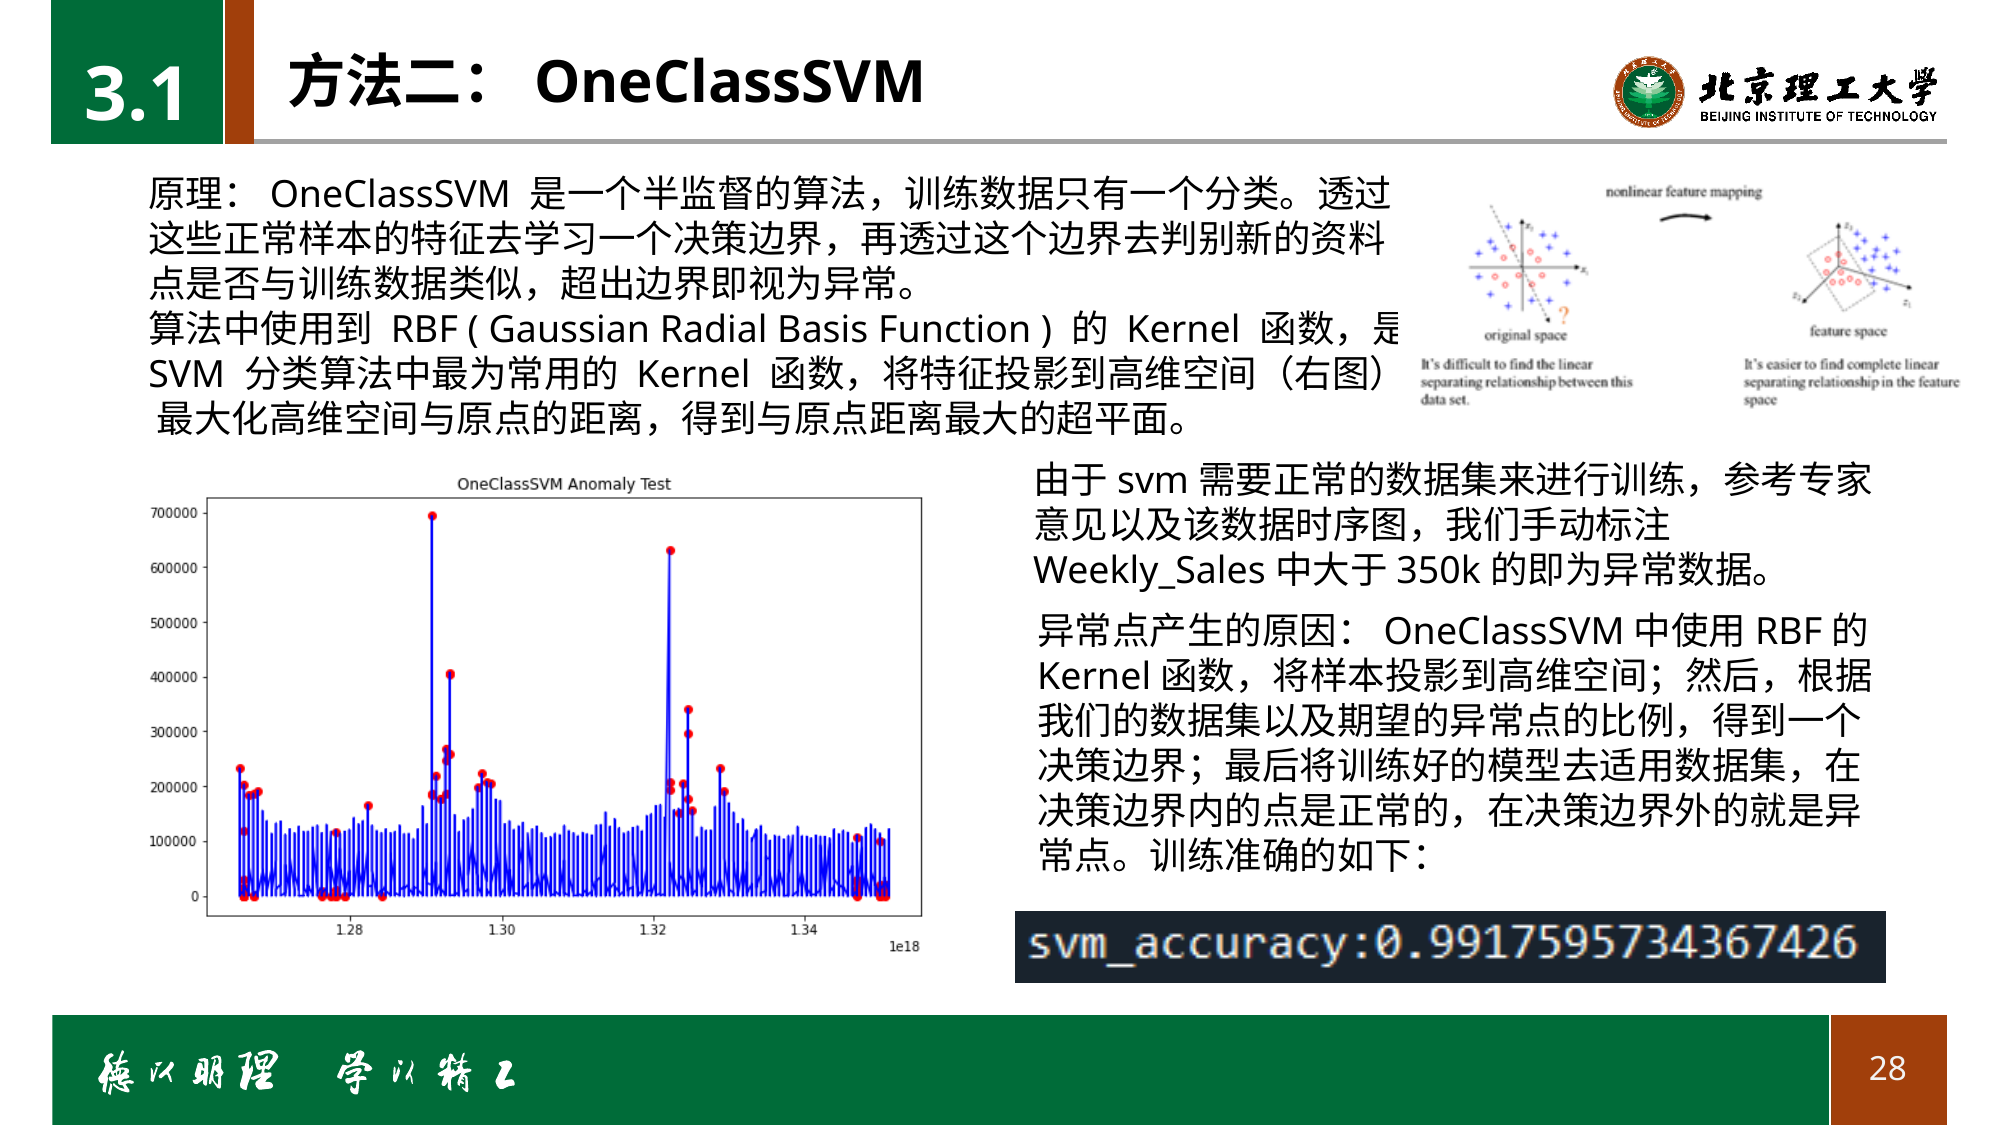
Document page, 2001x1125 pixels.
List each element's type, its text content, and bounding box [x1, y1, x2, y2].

picture [1015, 911, 1886, 983]
picture [1398, 177, 1972, 417]
picture [140, 468, 930, 963]
text_box 异常点产生的原因：OneClassSVM中使用RBF的Kernel函数，将样本投影到高维空间；然后，根据我们的数据集以及期望的异常点的比例，得到一个决策边界；最后将训练好的模型去适用数据集，在决策边界内的点是正常的，在决策边界外的就是异常点。训练准确的如下： [1022, 600, 1901, 885]
title 方法二：OneClassSVM [272, 25, 1963, 119]
text_box 3.1 [58, 38, 218, 144]
text_box 原理：OneClassSVM 是一个半监督的算法，训练数据只有一个分类。透过这些正常样本的特征去学习一个决策边界，再透过这个边界去判别新的资料点是否与训练数据类似，超出边界即视为异常。 算法中使用到 RBF ( Gaussian Radial Basis Function ) 的 Kernel 函数，是 SVM 分类算法中最为常用的 Kernel 函数，将特征投影到高维空间（右图）， 最大化高维空间与原点的距离，得到与原点距离最大的超平面。 [58, 162, 1428, 448]
text_box 由于svm需要正常的数据集来进行训练，参考专家意见以及该数据时序图，我们手动标注Weekly_Sales中大于350k的即为异常数据。 [943, 448, 1910, 599]
picture [1613, 119, 1937, 128]
